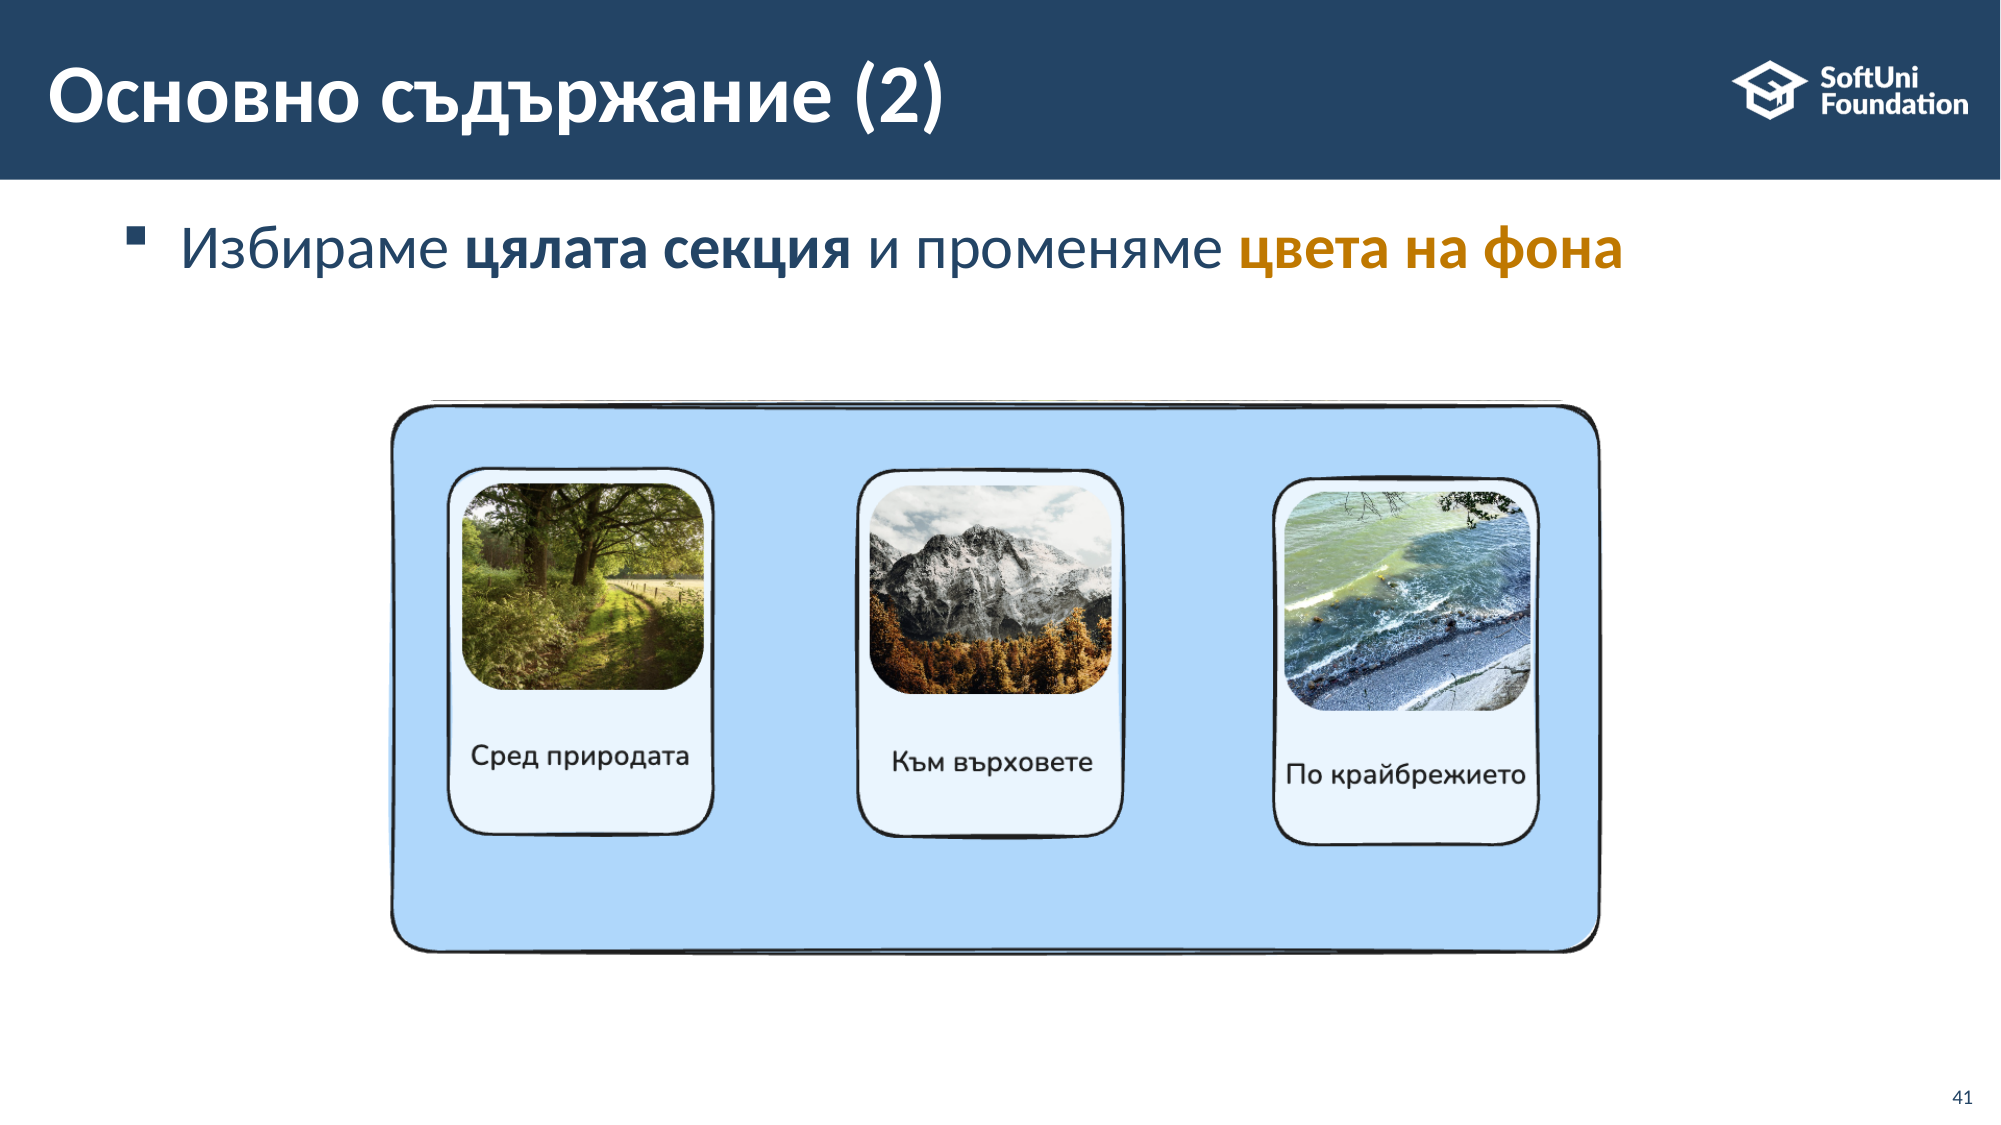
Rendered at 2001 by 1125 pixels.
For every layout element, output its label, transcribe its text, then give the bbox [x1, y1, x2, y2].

slide_number 41 [1927, 1067, 1989, 1117]
picture [381, 399, 1618, 961]
title Основно съдържание (2) [31, 16, 1716, 162]
list Избираме цялата секция и променяме цвета на фона [31, 196, 1970, 1104]
picture [1731, 60, 1968, 120]
